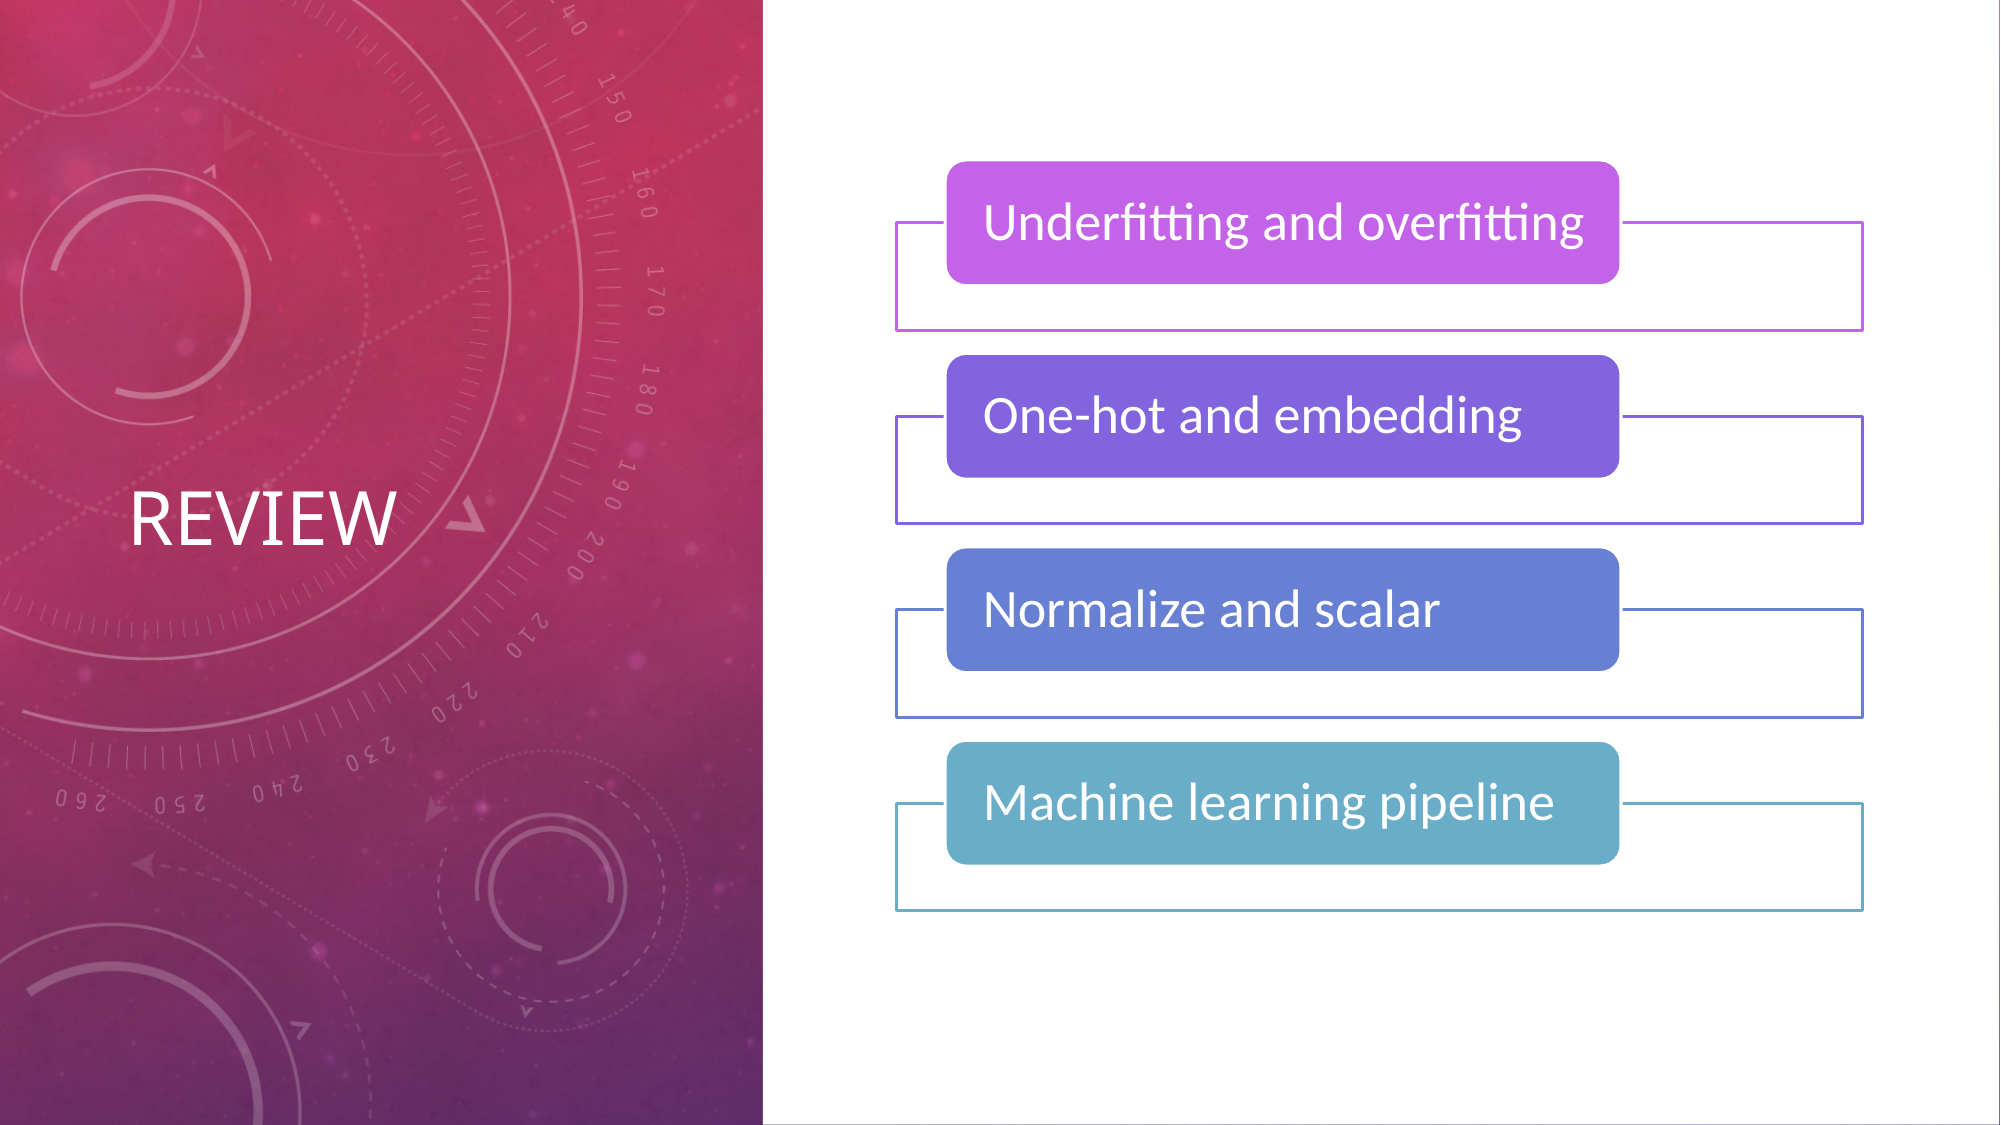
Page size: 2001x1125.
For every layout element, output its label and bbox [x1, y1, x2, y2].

picture [0, 0, 763, 1125]
list [896, 131, 1863, 939]
text_box [763, 0, 2000, 1125]
